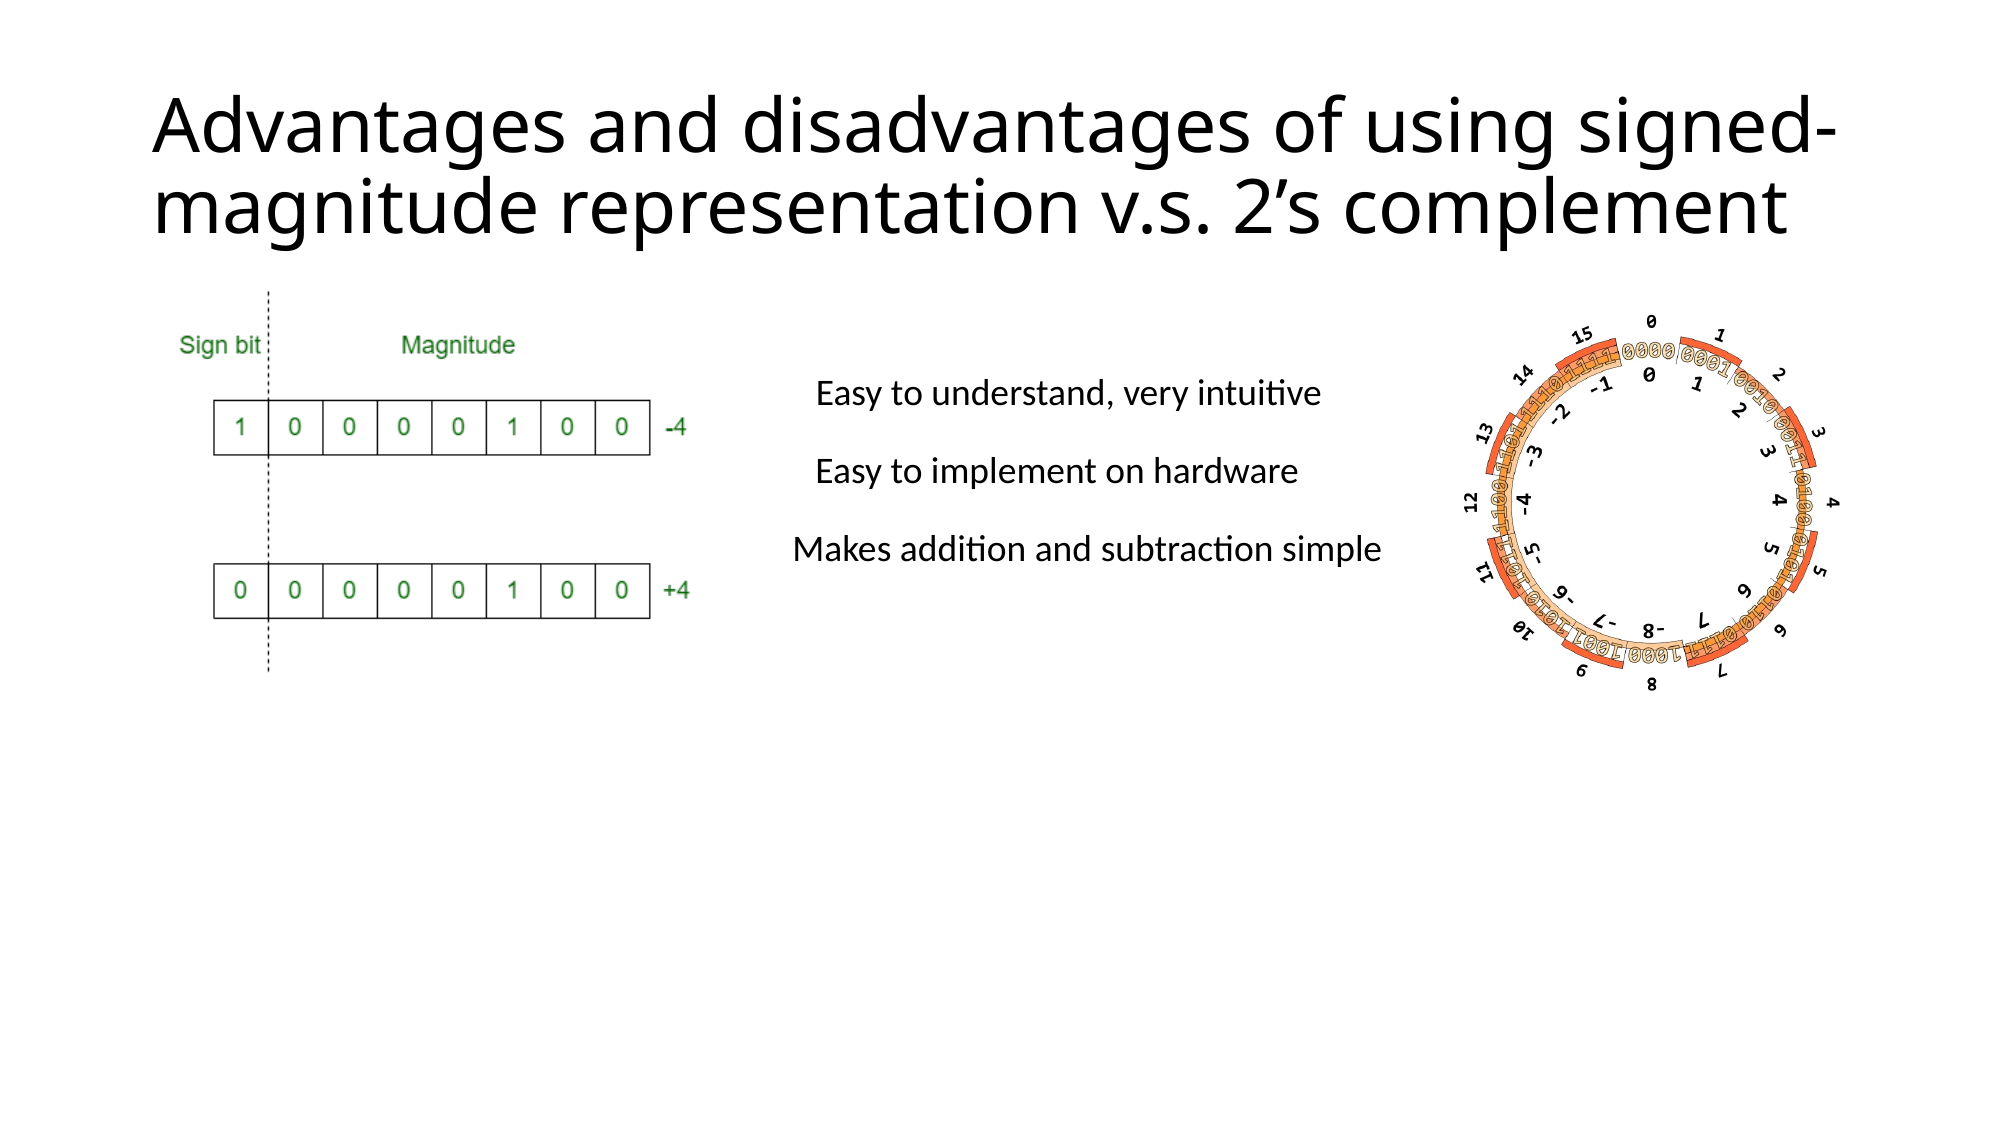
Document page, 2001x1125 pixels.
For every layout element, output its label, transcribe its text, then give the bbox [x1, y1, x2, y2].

text_box Easy to understand, very intuitive [801, 360, 1338, 421]
title Advantages and disadvantages of using signed-magnitude representation v.s. 2’s complement [137, 59, 1863, 278]
text_box Makes addition and subtraction simple [777, 516, 1398, 577]
text_box Easy to implement on hardware [800, 438, 1315, 499]
picture [1462, 313, 1841, 692]
picture [159, 291, 746, 675]
